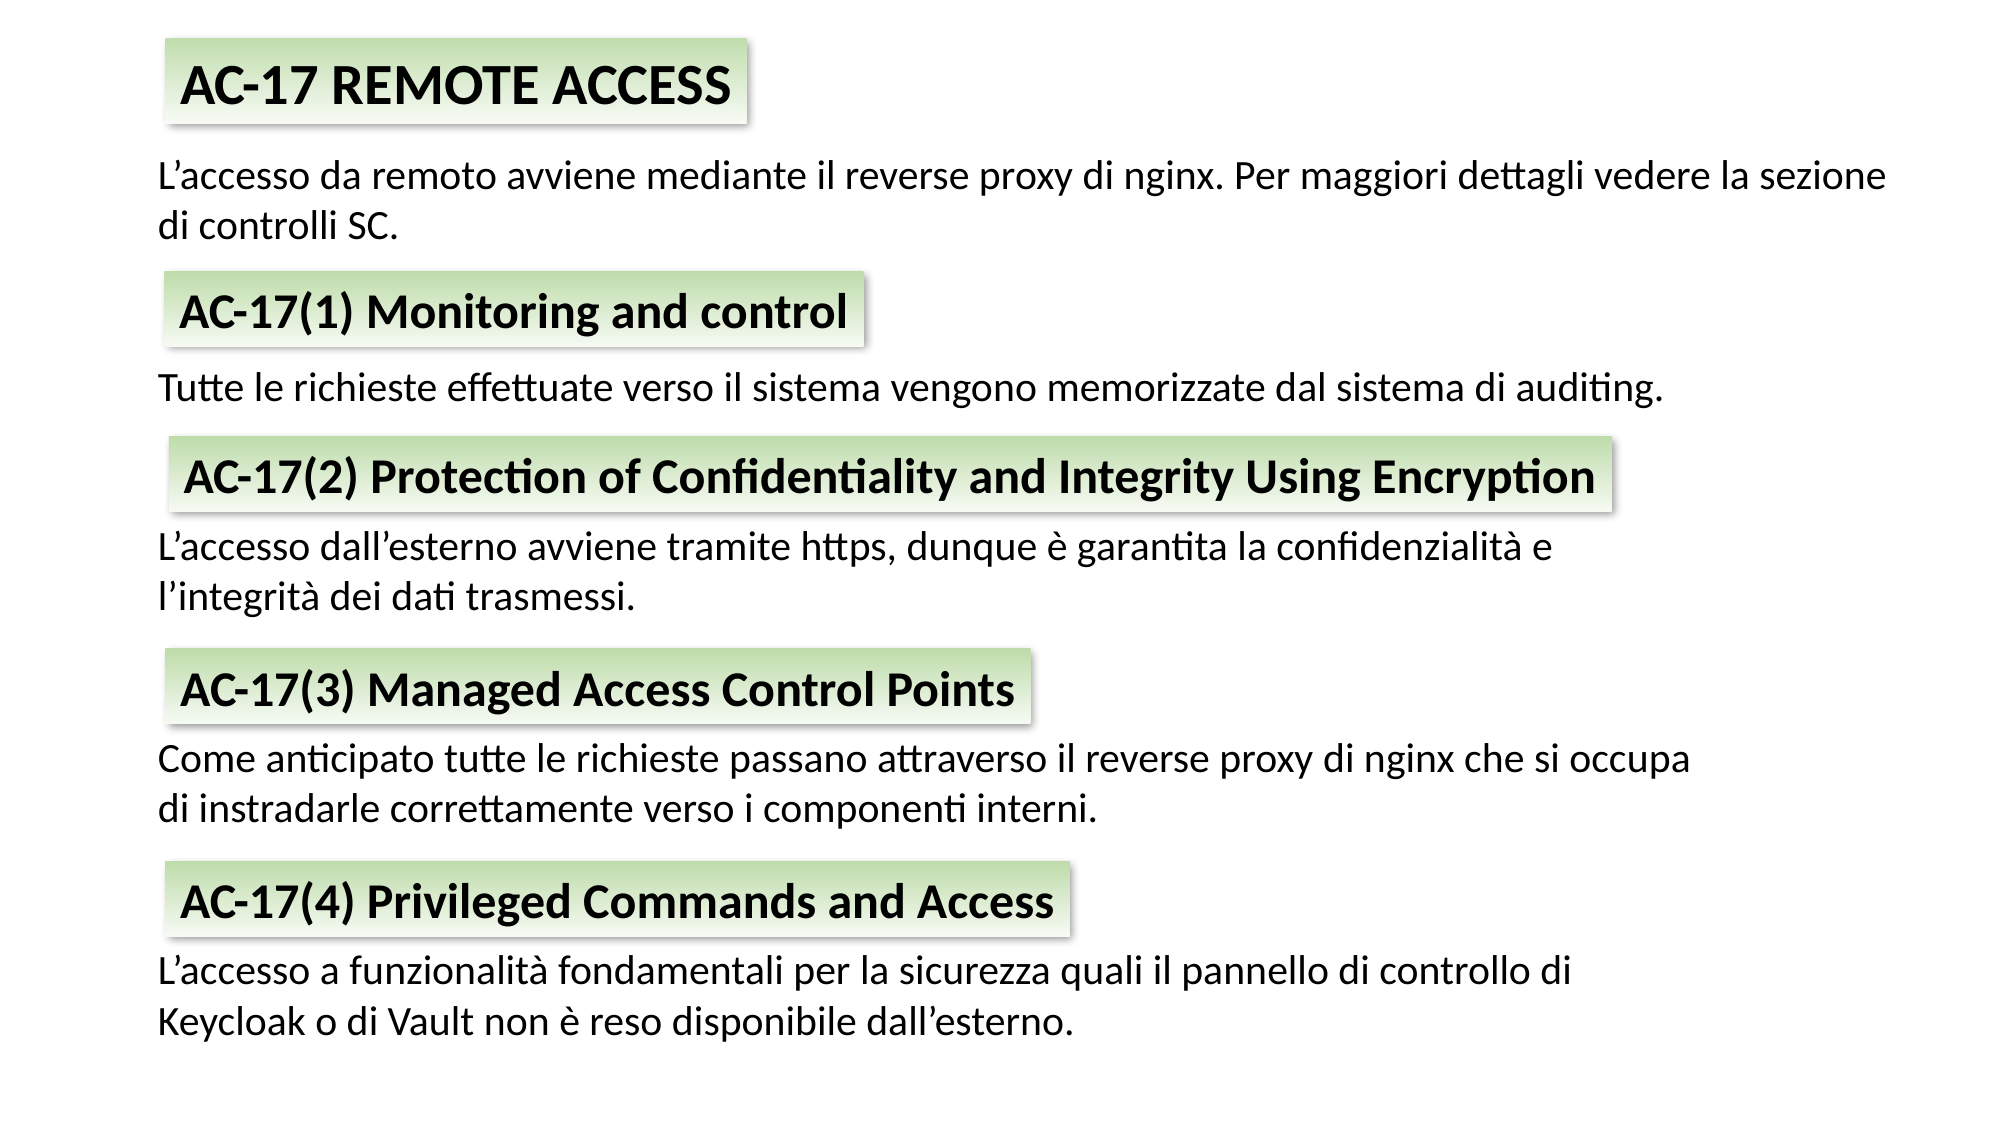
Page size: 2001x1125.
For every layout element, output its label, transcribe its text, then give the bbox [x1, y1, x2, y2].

text_box AC-17(1) Monitoring and control [164, 271, 864, 347]
text_box AC-17(4) Privileged Commands and Access [165, 861, 1070, 936]
text_box L’accesso dall’esterno avviene tramite https, dunque è garantita la confidenzialità e l’integrità dei dati trasmessi. [143, 511, 1716, 626]
text_box Tutte le richieste effettuate verso il sistema vengono memorizzate dal sistema di auditing. [143, 352, 1716, 418]
text_box L’accesso a funzionalità fondamentali per la sicurezza quali il pannello di controllo di Keycloak o di Vault non è reso disponibile dall’esterno. [143, 936, 1716, 1051]
text_box AC-17 REMOTE ACCESS [165, 38, 747, 124]
text_box AC-17(2) Protection of Confidentiality and Integrity Using Encryption [168, 436, 1612, 511]
text_box AC-17(3) Managed Access Control Points [165, 648, 1031, 723]
text_box L’accesso da remoto avviene mediante il reverse proxy di nginx. Per maggiori dettagli vedere la sezione di controlli SC. [143, 140, 1911, 255]
text_box Come anticipato tutte le richieste passano attraverso il reverse proxy di nginx che si occupa di instradarle correttamente verso i componenti interni. [143, 723, 1716, 839]
